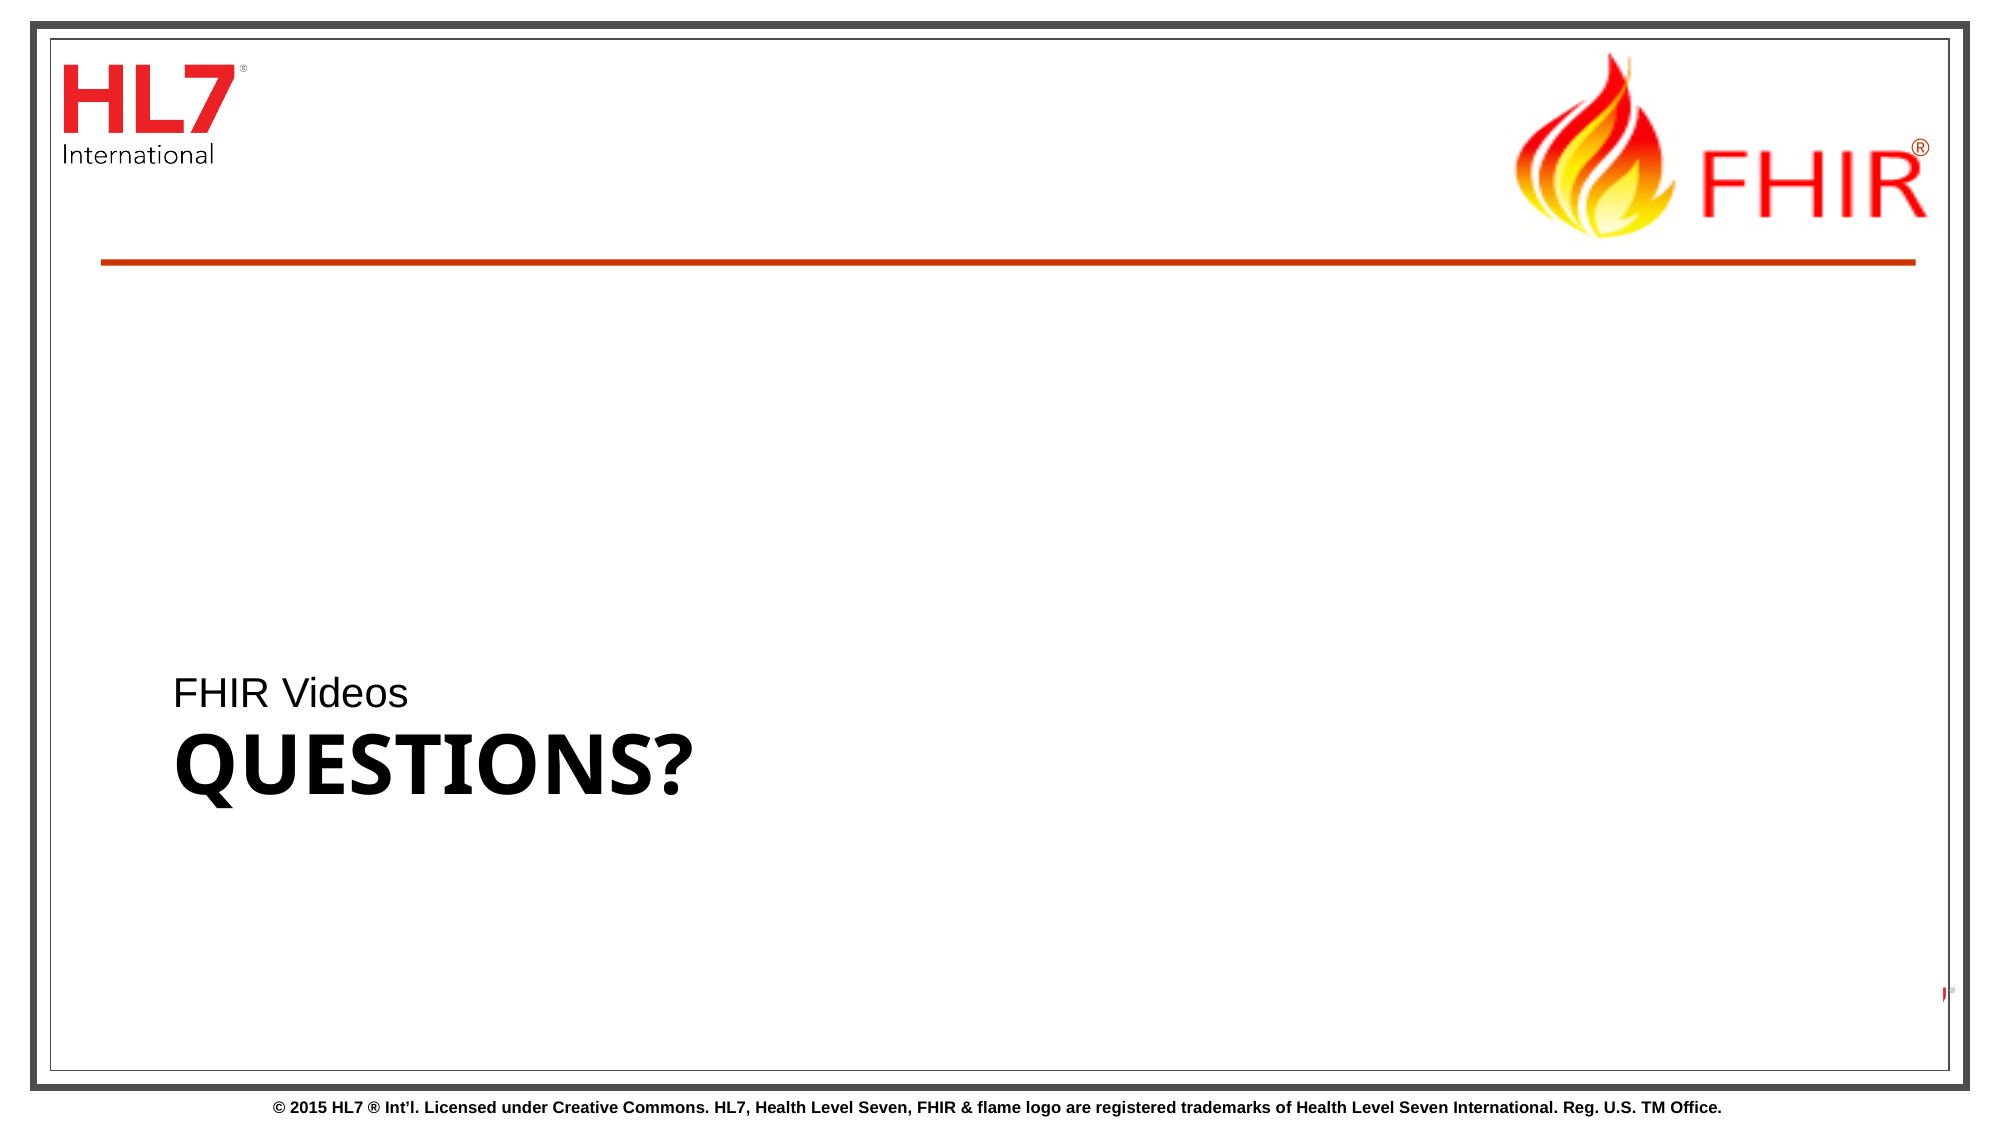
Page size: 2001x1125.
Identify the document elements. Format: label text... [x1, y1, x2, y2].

picture [1771, 937, 1999, 1114]
picture [7, 0, 304, 229]
picture [1498, 42, 1944, 249]
title Questions? [157, 723, 1858, 947]
list FHIR Videos [157, 476, 1858, 723]
